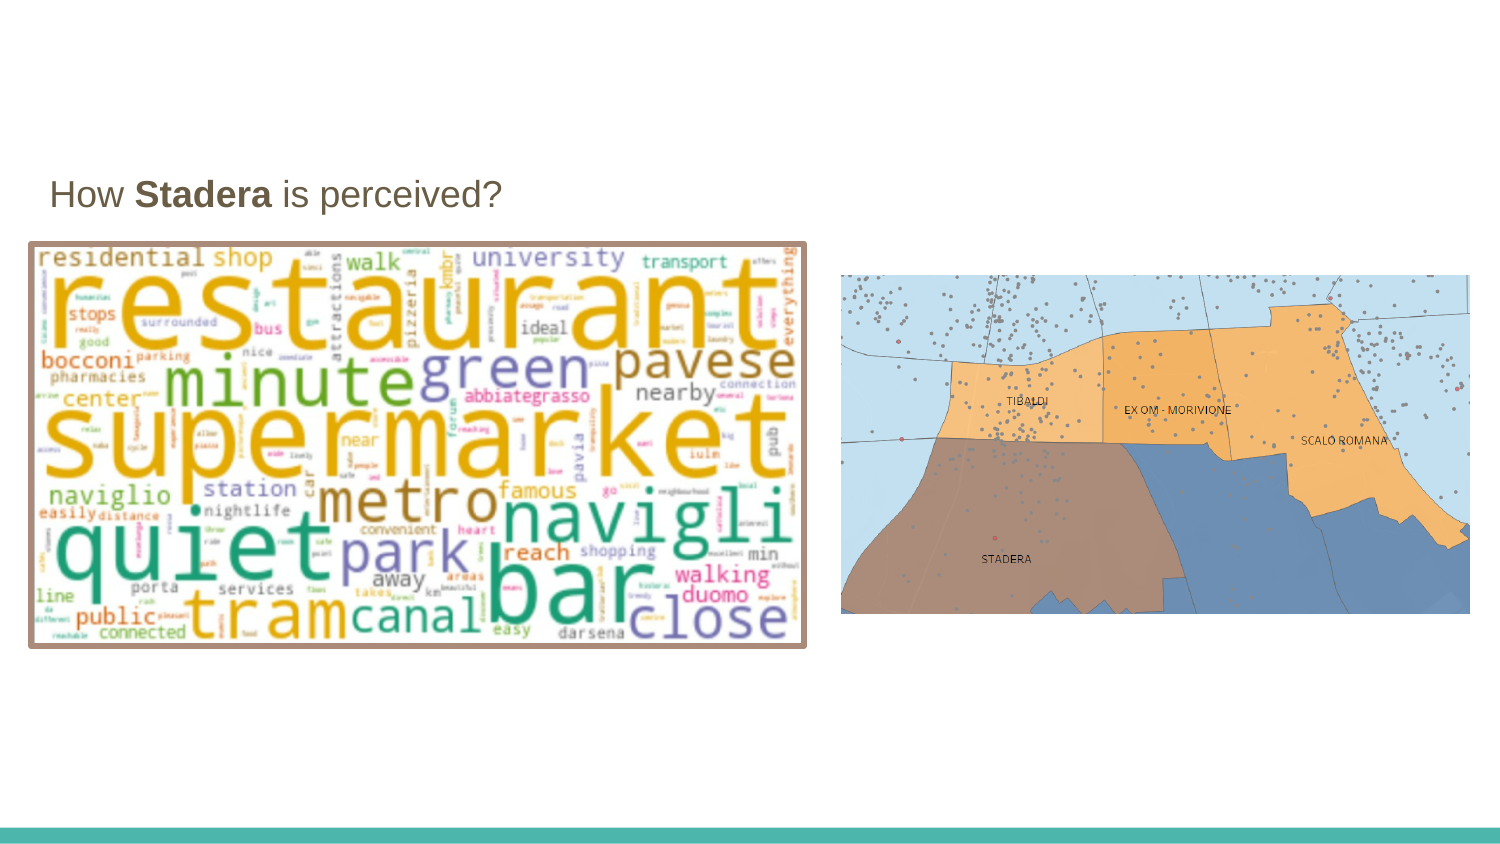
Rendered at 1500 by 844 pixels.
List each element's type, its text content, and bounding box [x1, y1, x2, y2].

picture [34, 246, 801, 643]
text_box How Stadera is perceived? [34, 154, 1011, 230]
picture [841, 275, 1470, 614]
